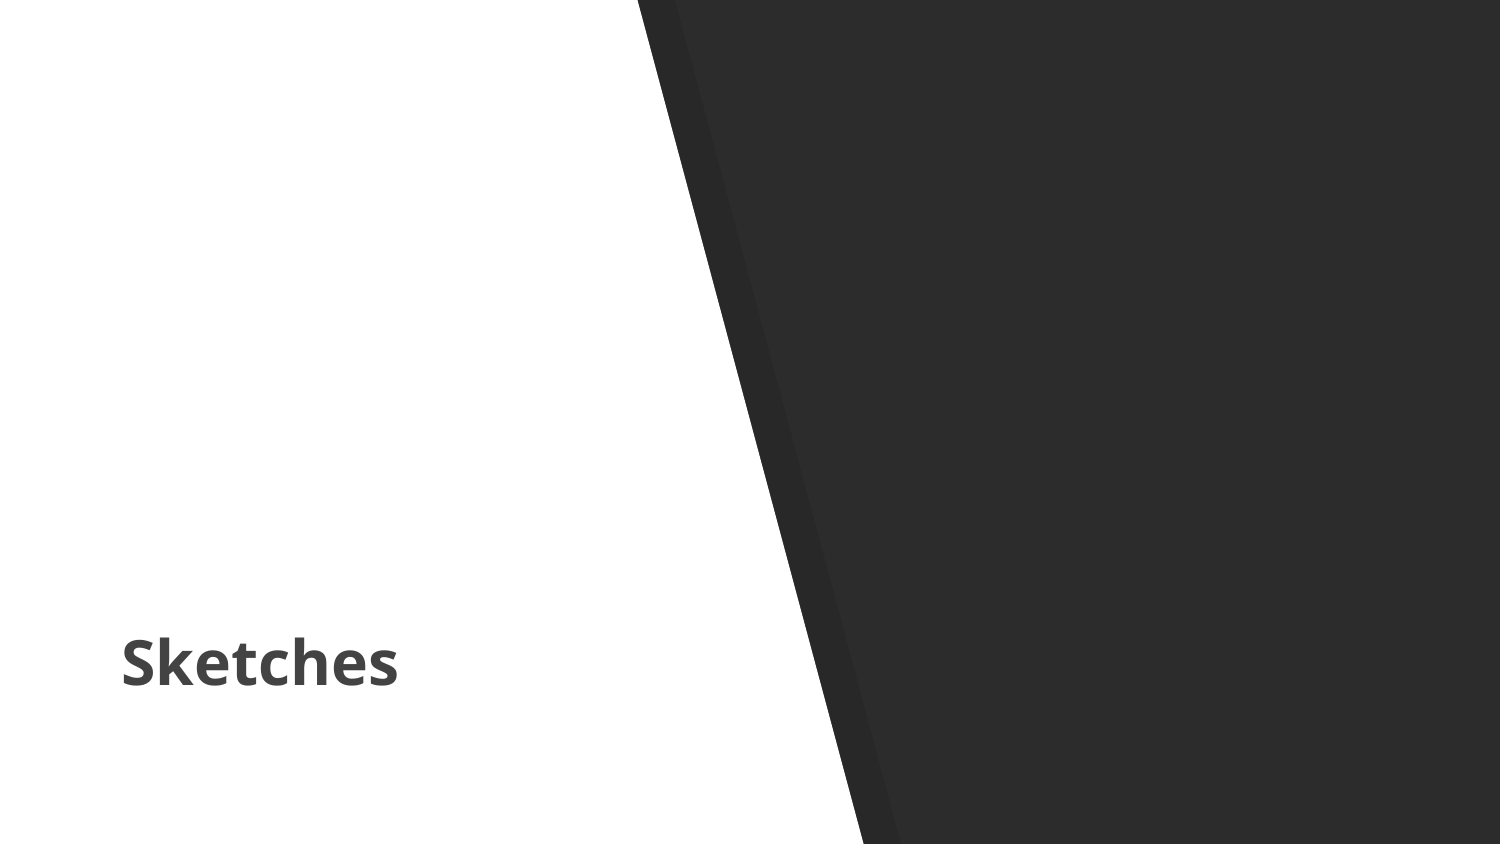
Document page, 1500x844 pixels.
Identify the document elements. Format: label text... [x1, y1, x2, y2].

title Sketches [106, 222, 685, 713]
